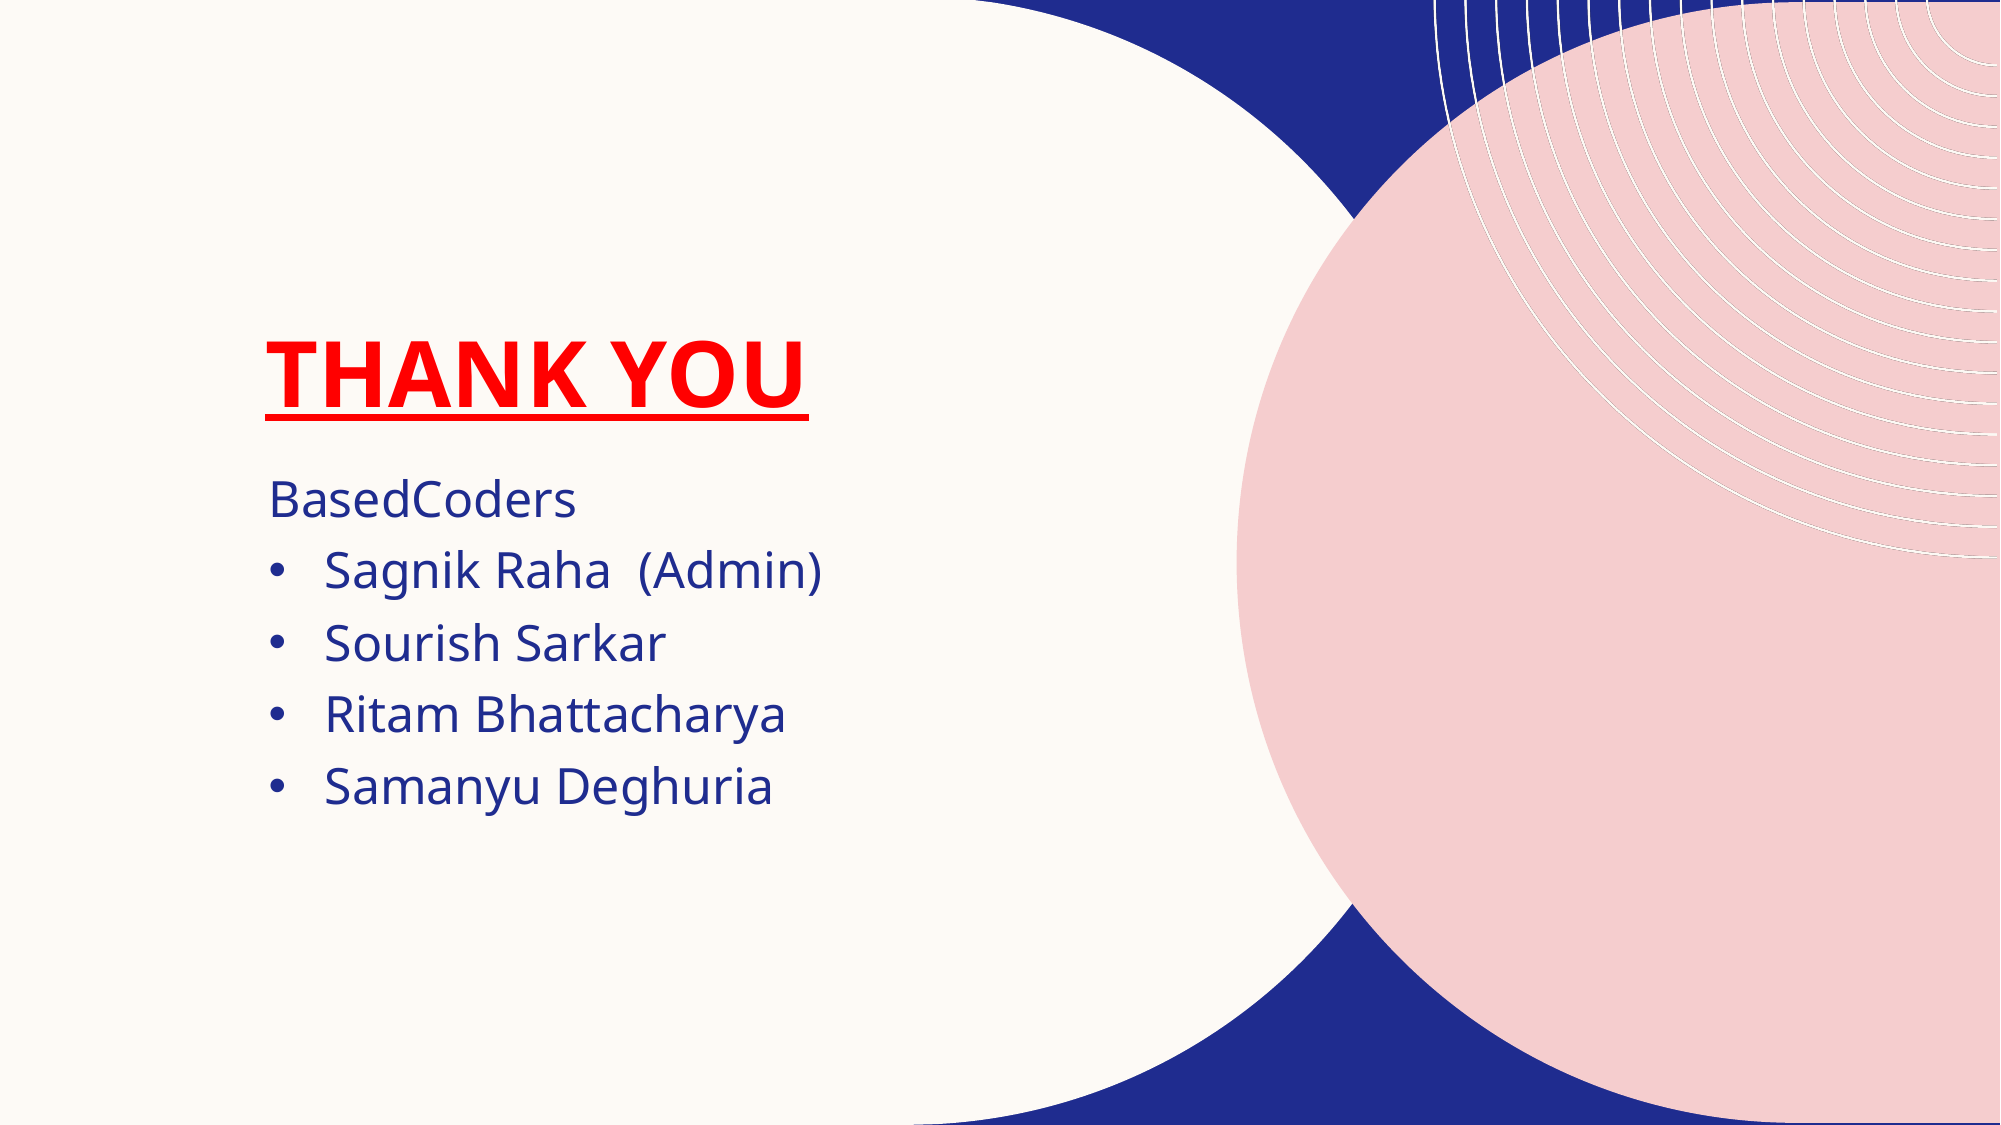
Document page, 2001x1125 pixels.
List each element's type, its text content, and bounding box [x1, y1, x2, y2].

picture [1433, 0, 1997, 559]
subtitle BasedCoders Sagnik Raha (Admin) Sourish Sarkar Ritam Bhattacharya Samanyu Deghuria [253, 467, 938, 824]
title THANK YOU [250, 323, 935, 434]
